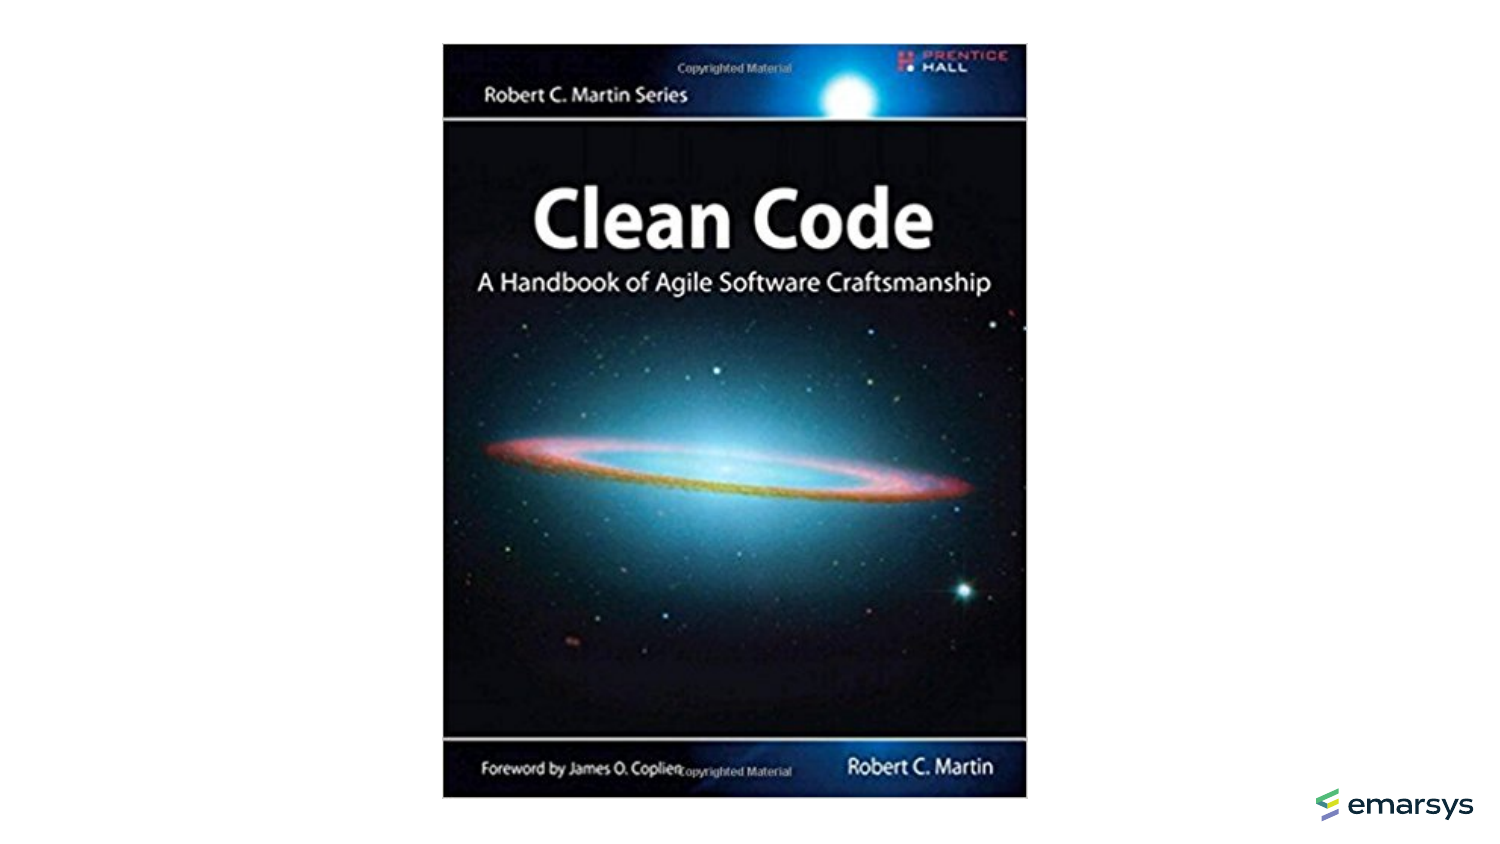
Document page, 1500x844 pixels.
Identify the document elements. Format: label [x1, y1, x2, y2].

picture [442, 43, 1029, 799]
